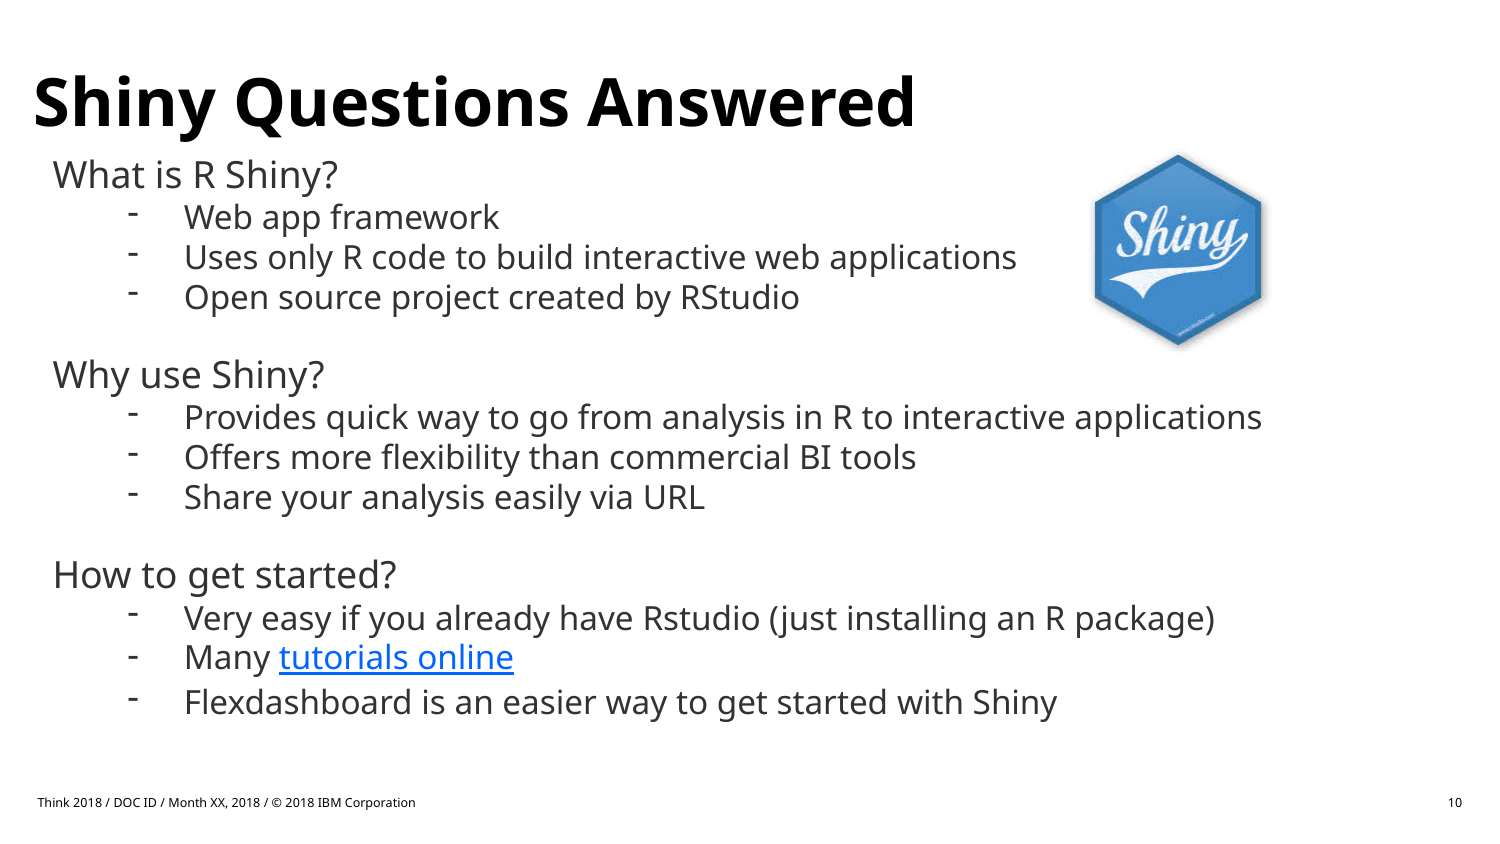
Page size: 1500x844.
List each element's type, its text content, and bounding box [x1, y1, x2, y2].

text_box Shiny Questions Answered [18, 52, 934, 148]
title What is R Shiny? Web app framework Uses only R code to build interactive web applications Open source project created by RStudio Why use Shiny? Provides quick way to go from analysis in R to interactive applications Offers more flexibility than commercial BI tools Share your analysis easily via URL How to get started? Very easy if you already have Rstudio (just installing an R package) Many tutorials online Flexdashboard is an easier way to get started with Shiny [37, 148, 1482, 844]
picture [1087, 148, 1273, 357]
